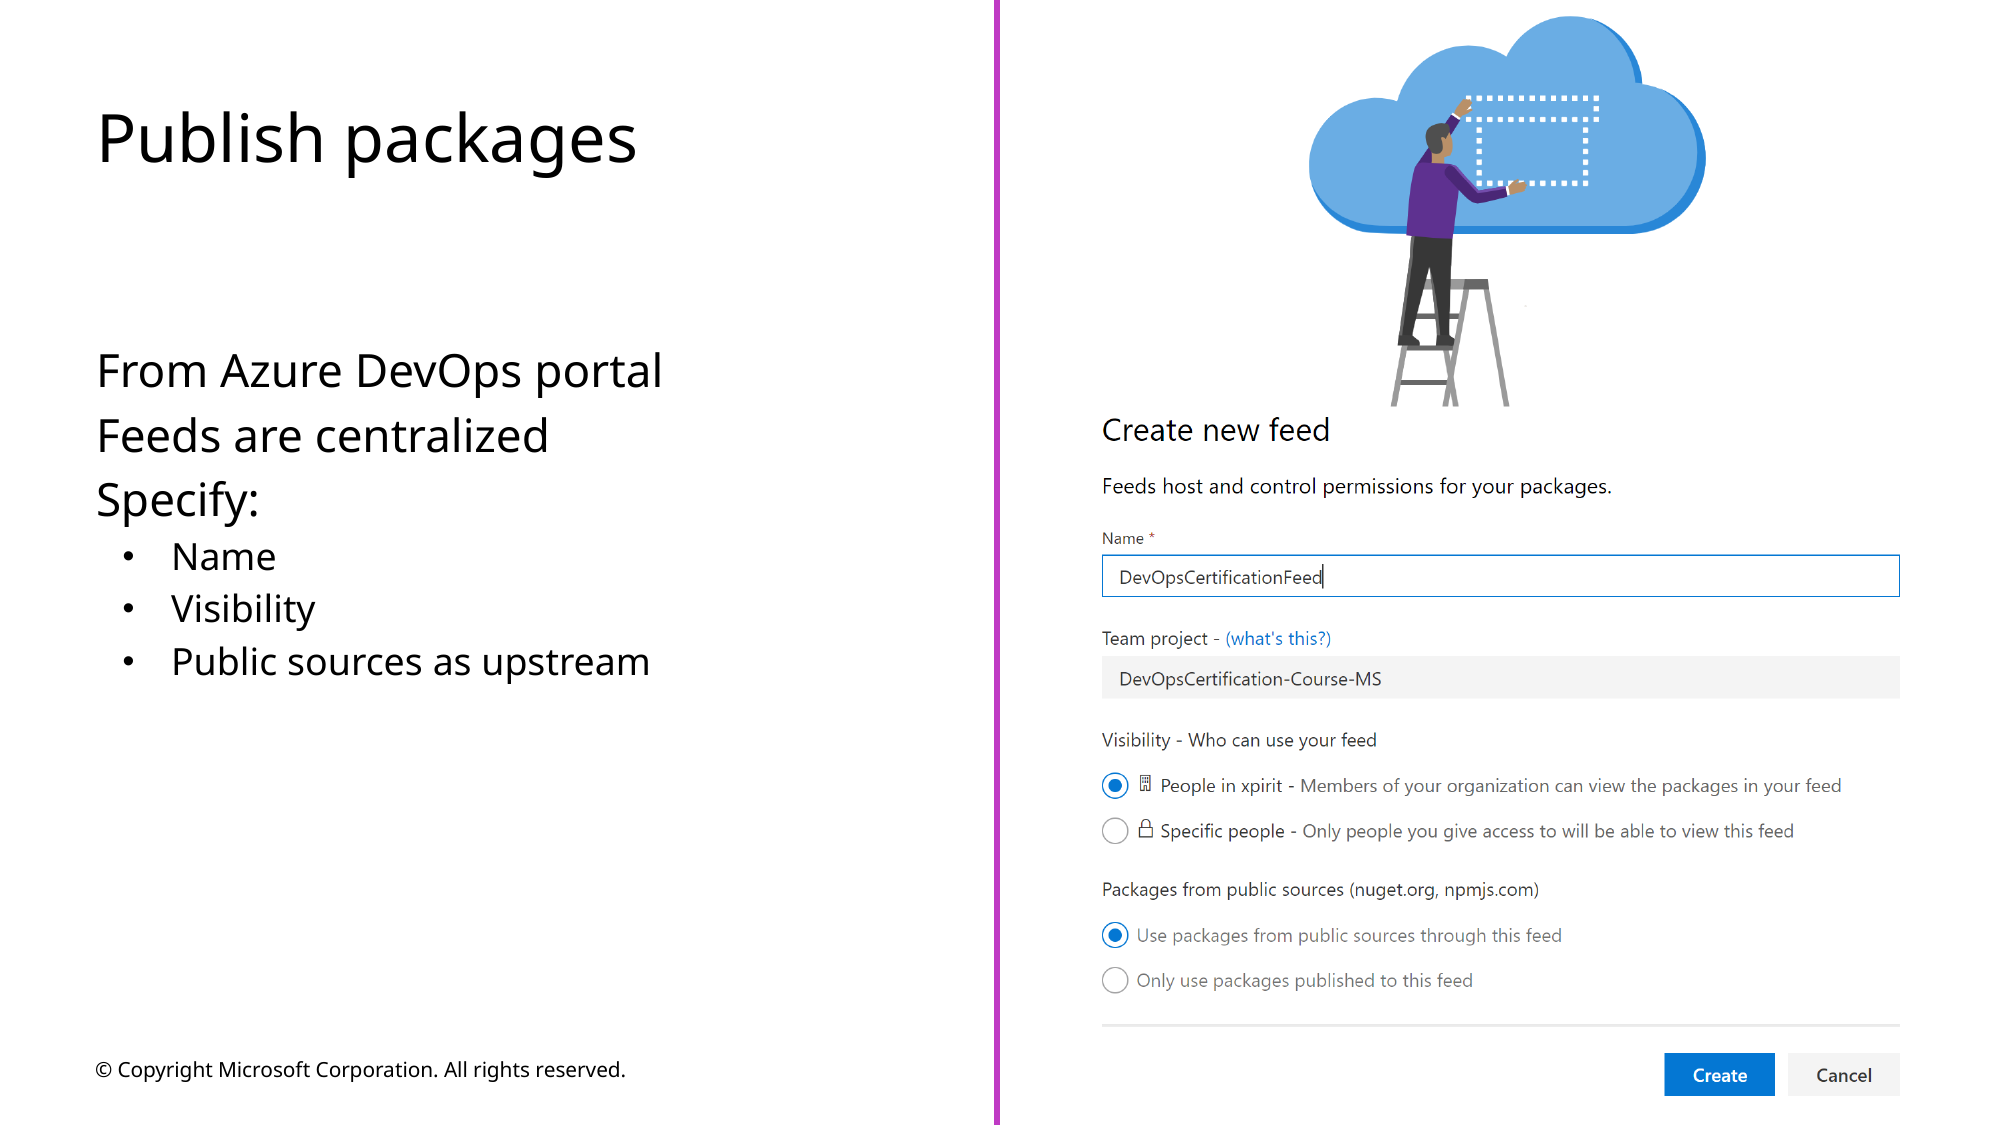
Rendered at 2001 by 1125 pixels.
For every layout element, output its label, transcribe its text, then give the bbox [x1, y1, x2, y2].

picture [999, 0, 2000, 1125]
list From Azure DevOps portal Feeds are centralized Specify: Name Visibility Public sources as upstream [96, 342, 870, 695]
title Publish packages [96, 96, 870, 258]
